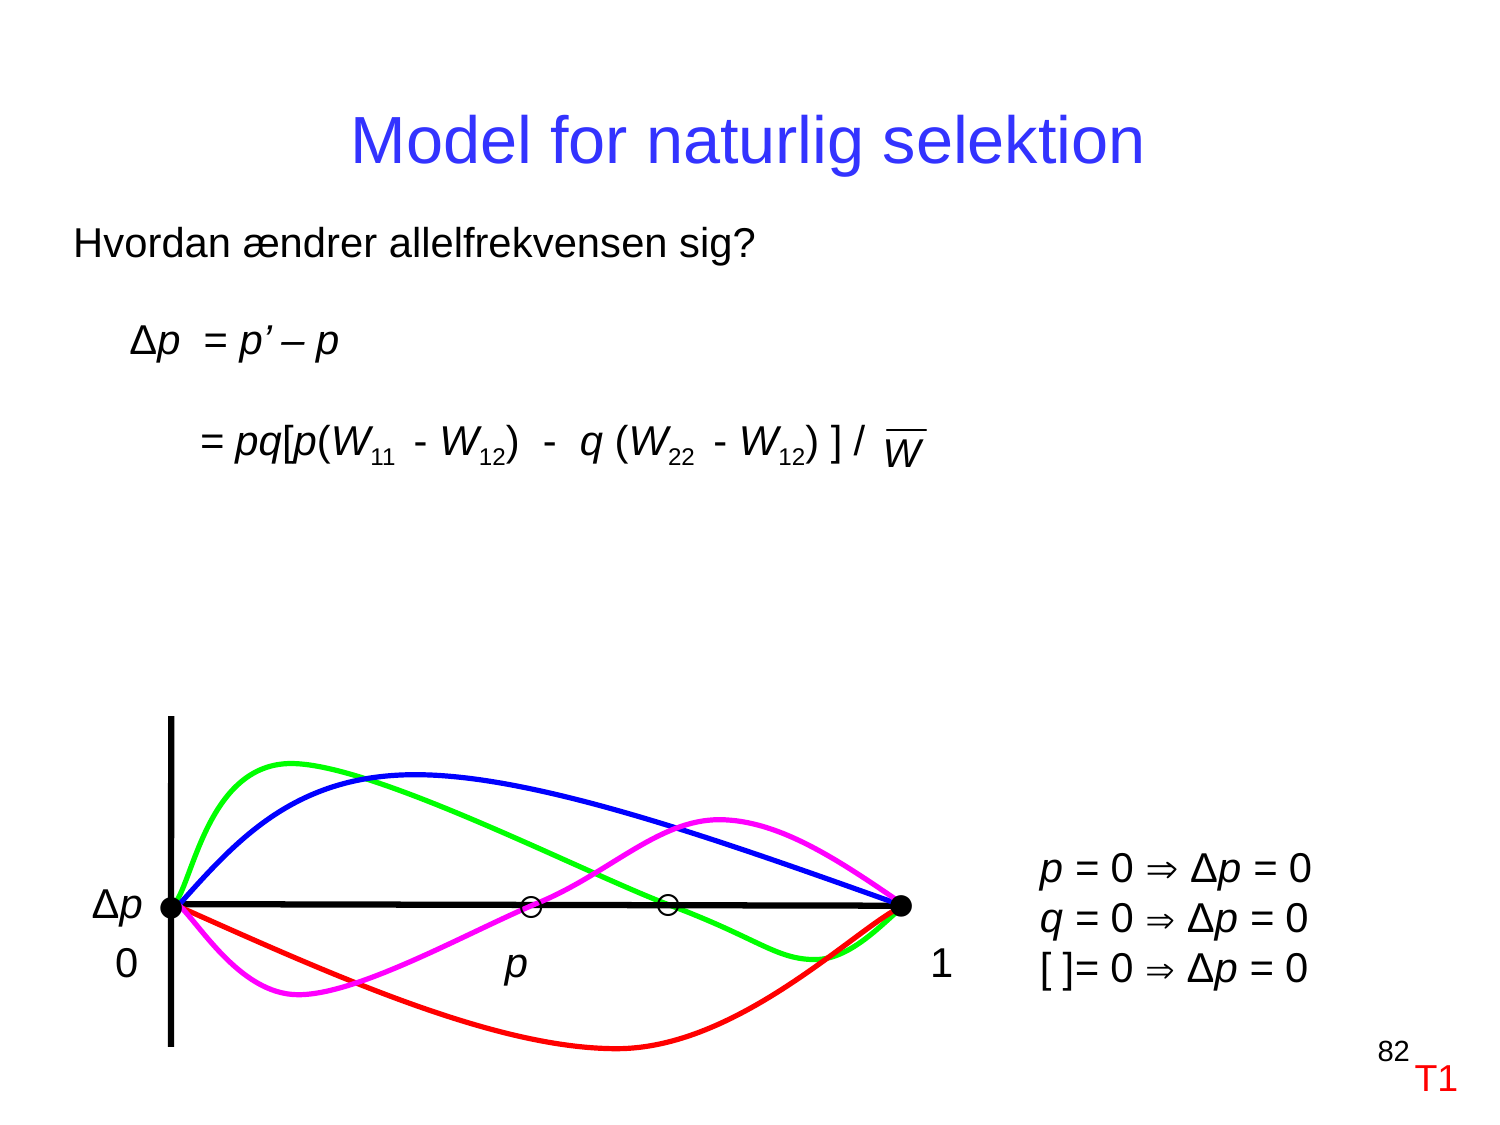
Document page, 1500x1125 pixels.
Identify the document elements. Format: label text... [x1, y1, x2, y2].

text_box [202, 905, 501, 995]
text_box Hvordan ændrer allelfrekvensen sig? Δp = p’ – p = pq[p(W11 - W12) - q (W22 - W12) ] / [58, 218, 1500, 703]
text_box 1 [915, 928, 969, 994]
text_box [828, 927, 872, 959]
picture [879, 420, 935, 476]
title Model for naturlig selektion [73, 43, 1424, 231]
text_box ○ [501, 864, 562, 940]
text_box 0 [100, 928, 154, 994]
text_box [202, 774, 676, 905]
text_box Δp [76, 869, 141, 935]
text_box [356, 907, 872, 1049]
text_box [562, 819, 872, 906]
text_box p = 0  Δp = 0 q = 0  Δp = 0 [ ]= 0  Δp = 0 [1025, 833, 1339, 999]
text_box ● [872, 862, 932, 938]
text_box ○ [638, 863, 699, 939]
text_box p [490, 928, 544, 994]
text_box T1 [1399, 1046, 1474, 1107]
text_box ● [141, 865, 202, 940]
text_box [191, 763, 364, 878]
slide_number 82 [1074, 1024, 1426, 1103]
